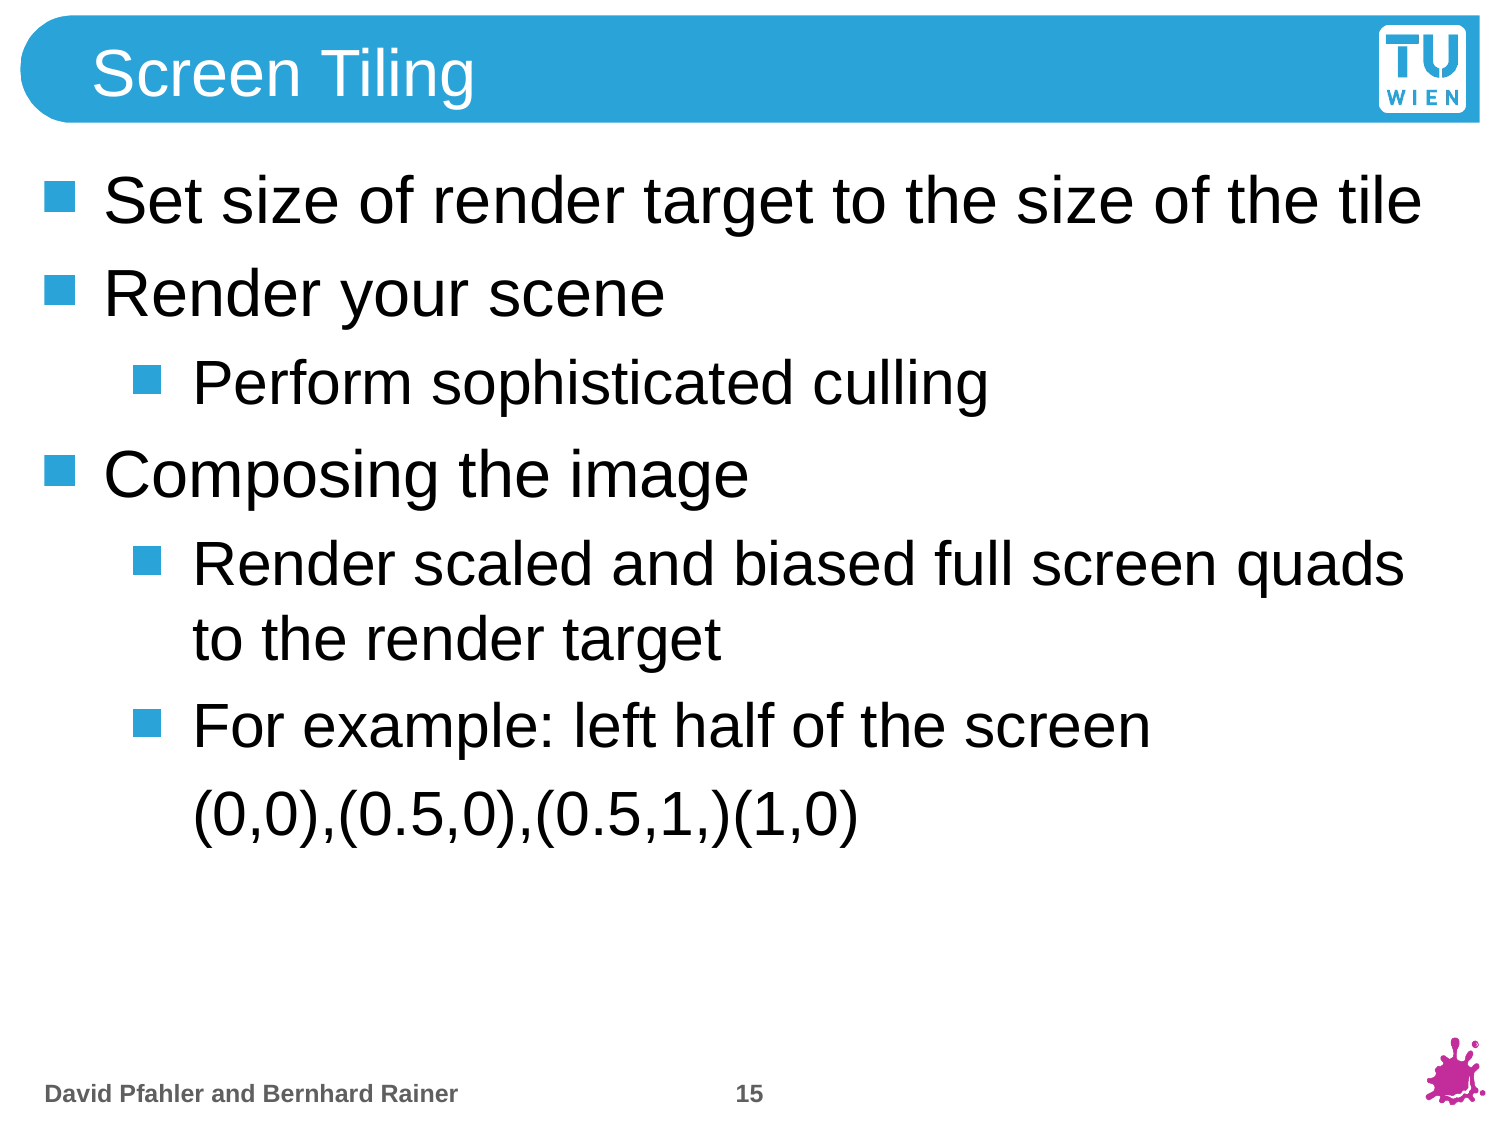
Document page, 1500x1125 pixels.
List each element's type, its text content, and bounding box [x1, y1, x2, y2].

list Set size of render target to the size of the tile Render your scene Perform sophisticated culling Composing the image Render scaled and biased full screen quads to the render target For example: left half of the screen (0,0),(0.5,0),(0.5,1,)(1,0) [29, 148, 1483, 1048]
footer David Pfahler and Bernhard Rainer [29, 1067, 632, 1118]
title Screen Tiling [76, 6, 1351, 132]
picture [1379, 25, 1466, 113]
slide_number 15 [660, 1067, 839, 1118]
